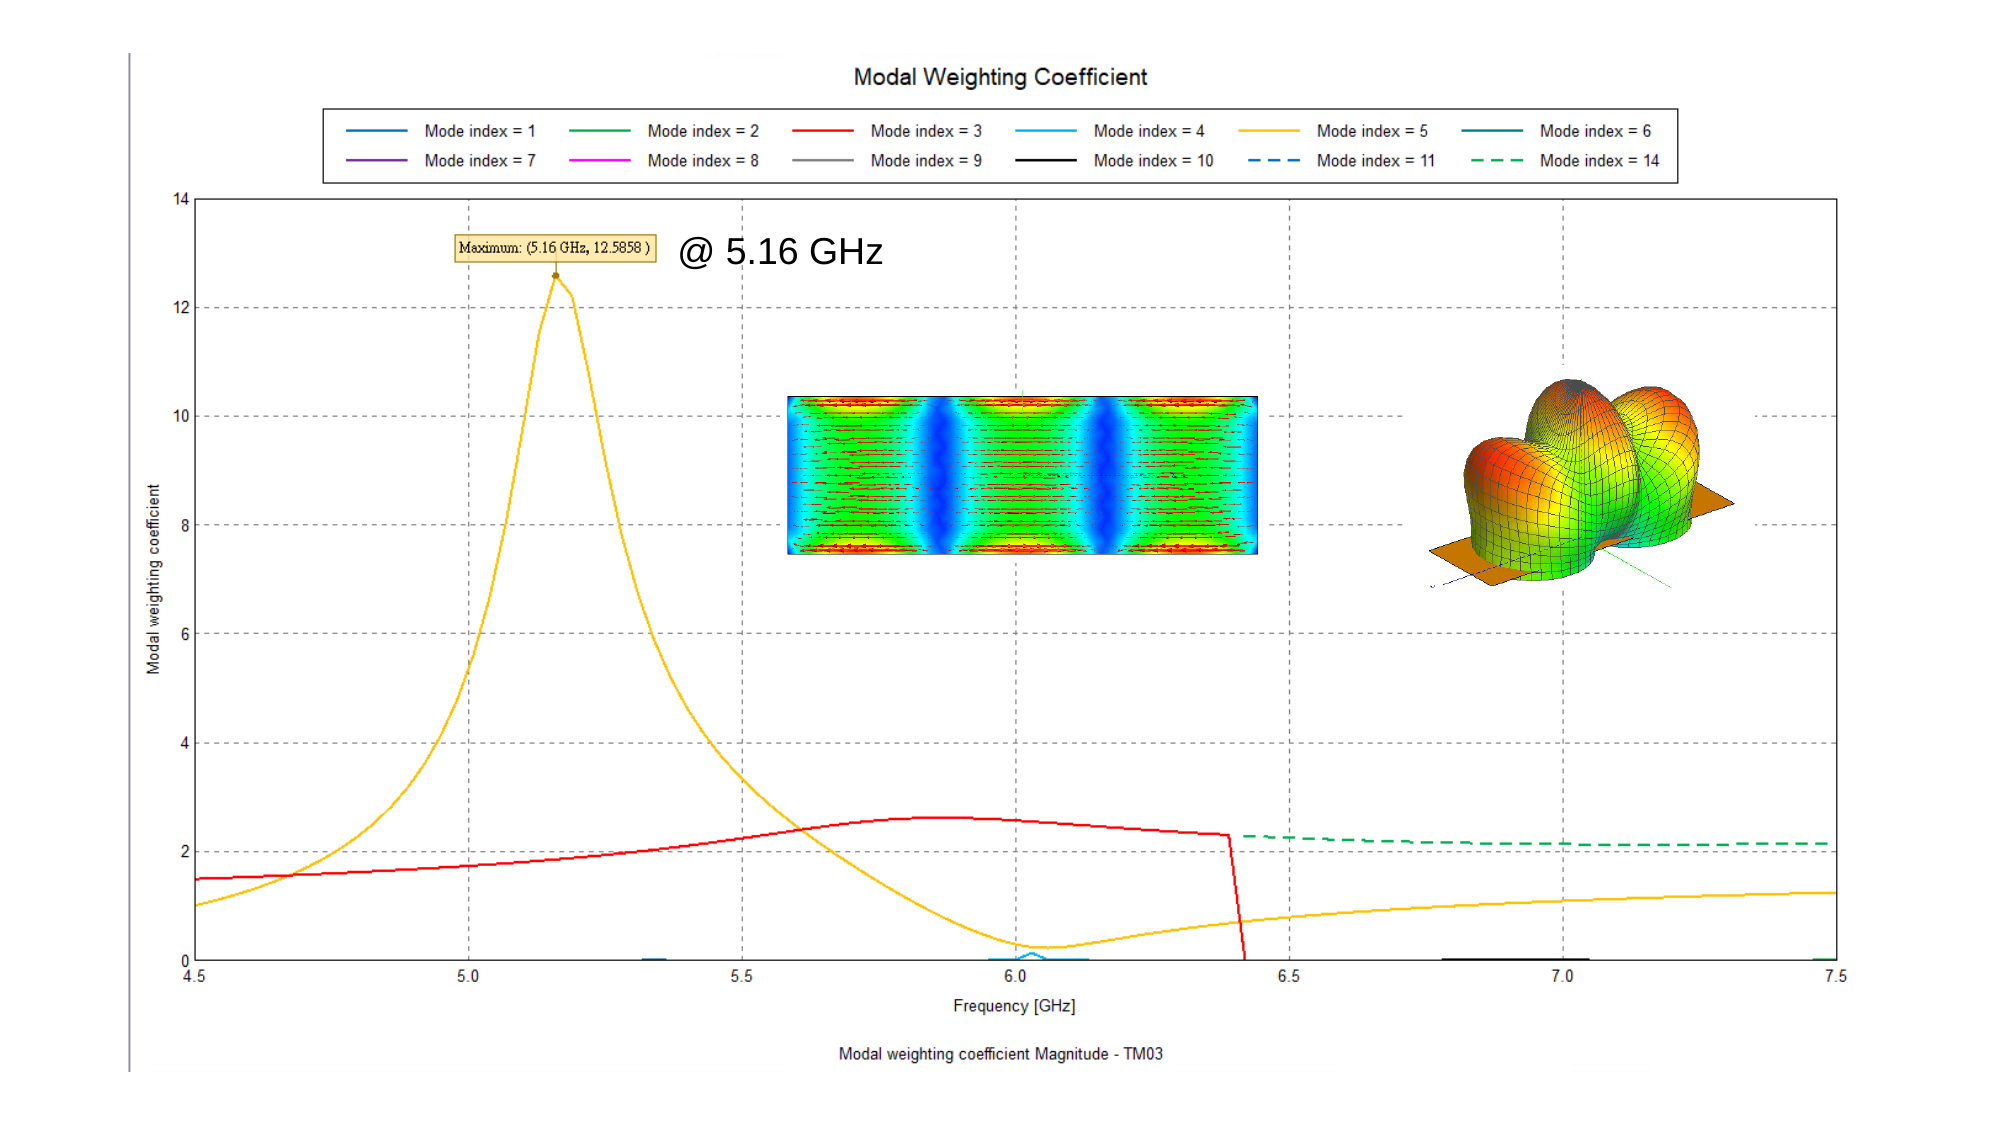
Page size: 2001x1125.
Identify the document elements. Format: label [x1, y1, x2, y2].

picture [127, 53, 1872, 1072]
